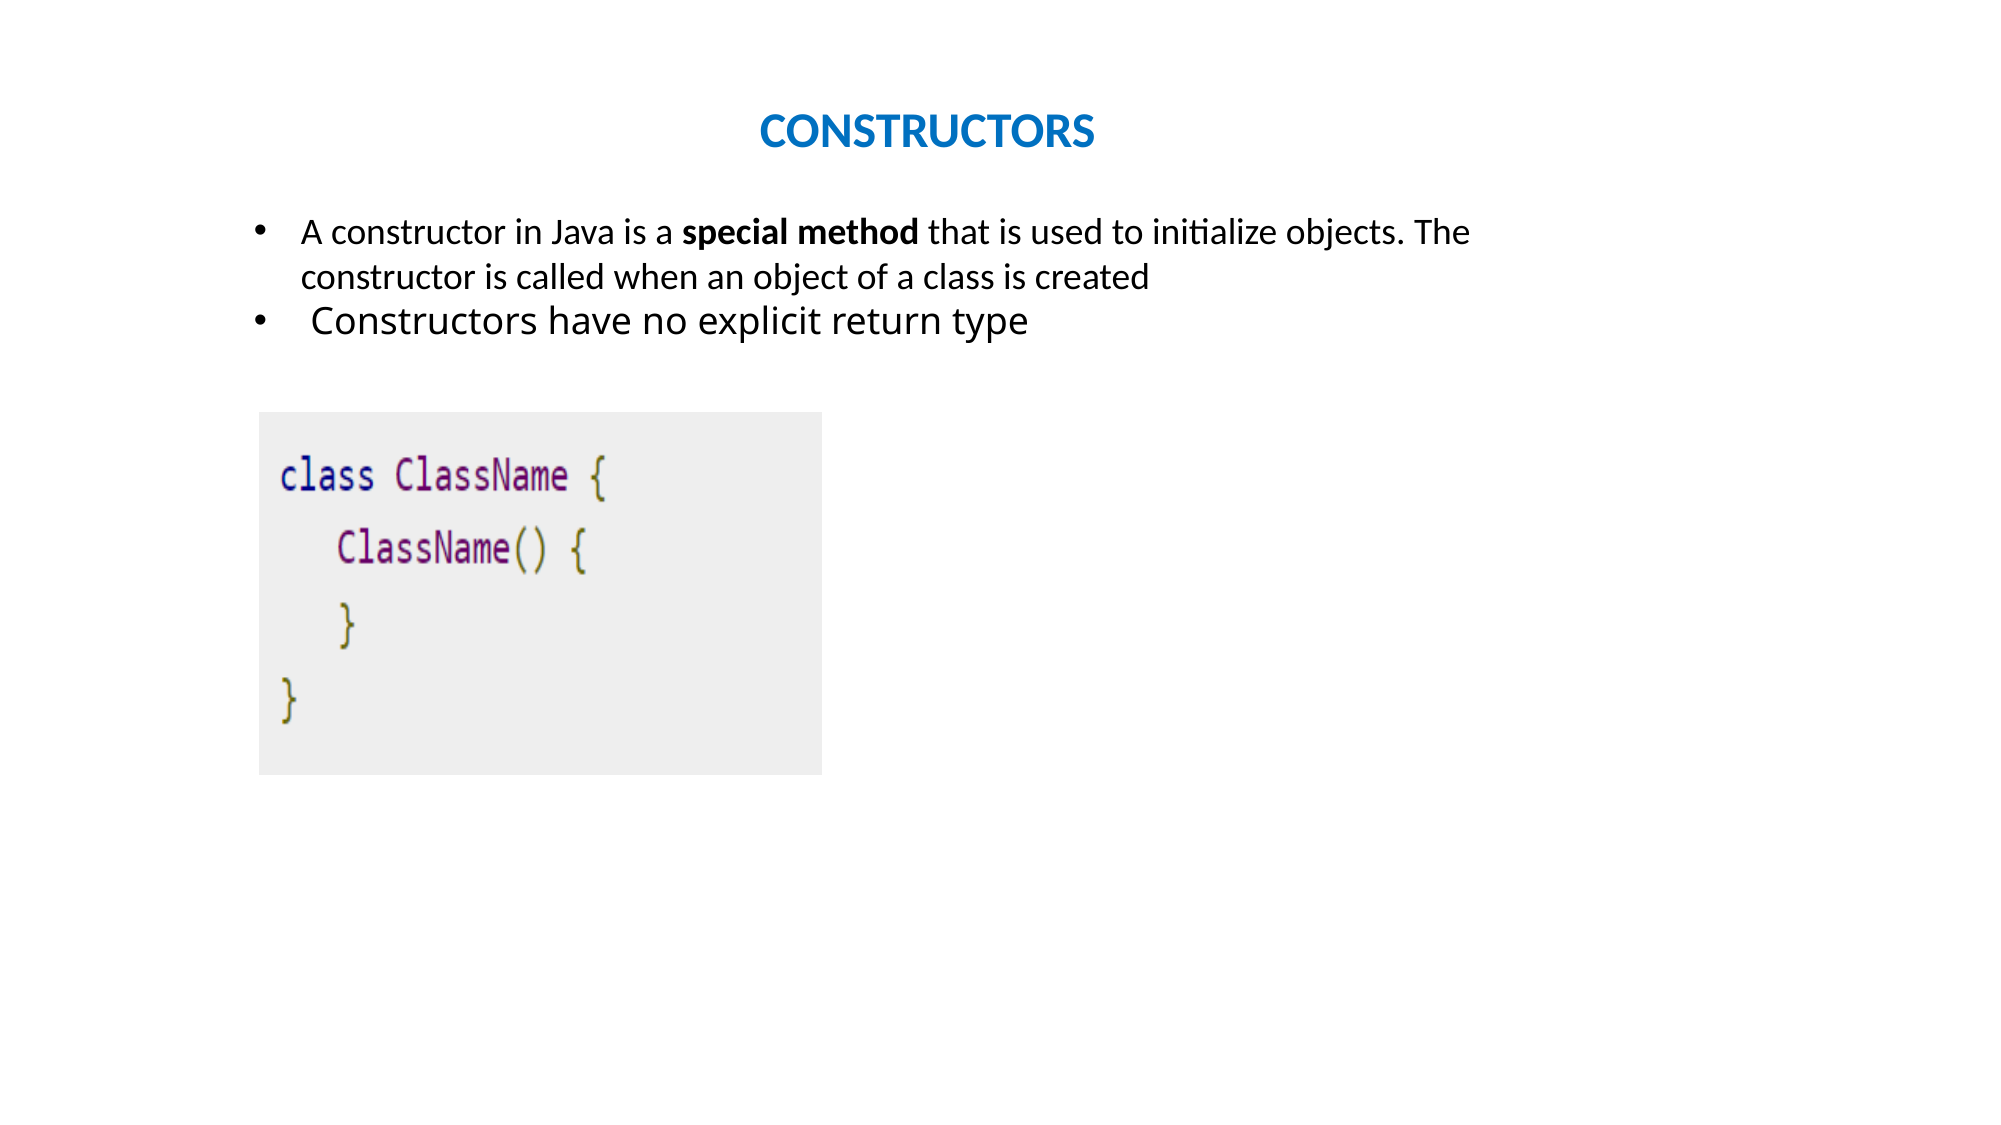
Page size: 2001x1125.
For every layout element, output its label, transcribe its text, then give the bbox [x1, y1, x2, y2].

text_box CONSTRUCTORS [745, 90, 1715, 166]
text_box A constructor in Java is a special method that is used to initialize objects. The constructor is called when an object of a class is created Constructors have no explicit return type [239, 199, 1503, 485]
picture [259, 412, 822, 775]
